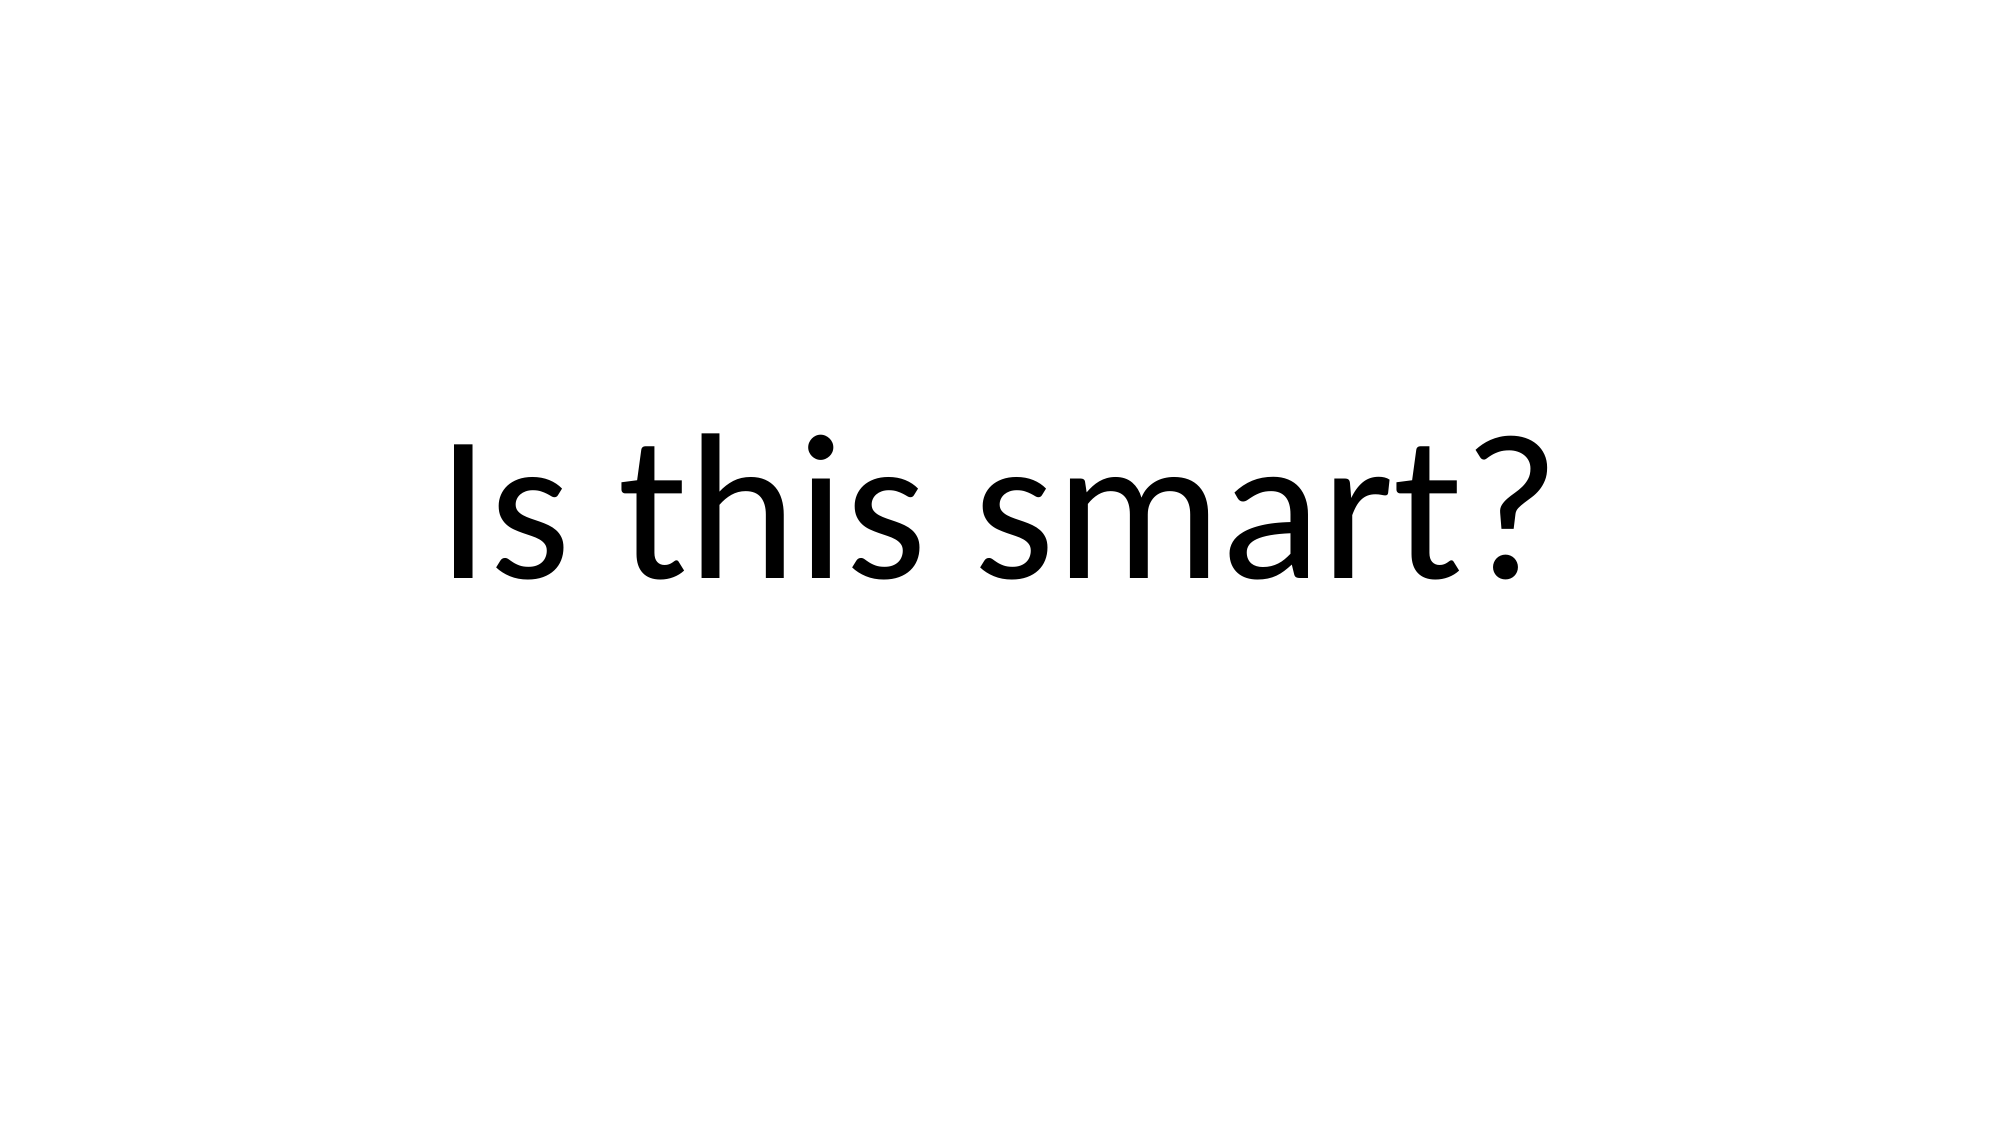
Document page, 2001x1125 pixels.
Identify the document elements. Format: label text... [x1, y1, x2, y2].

title Is this smart? [136, 163, 1862, 632]
